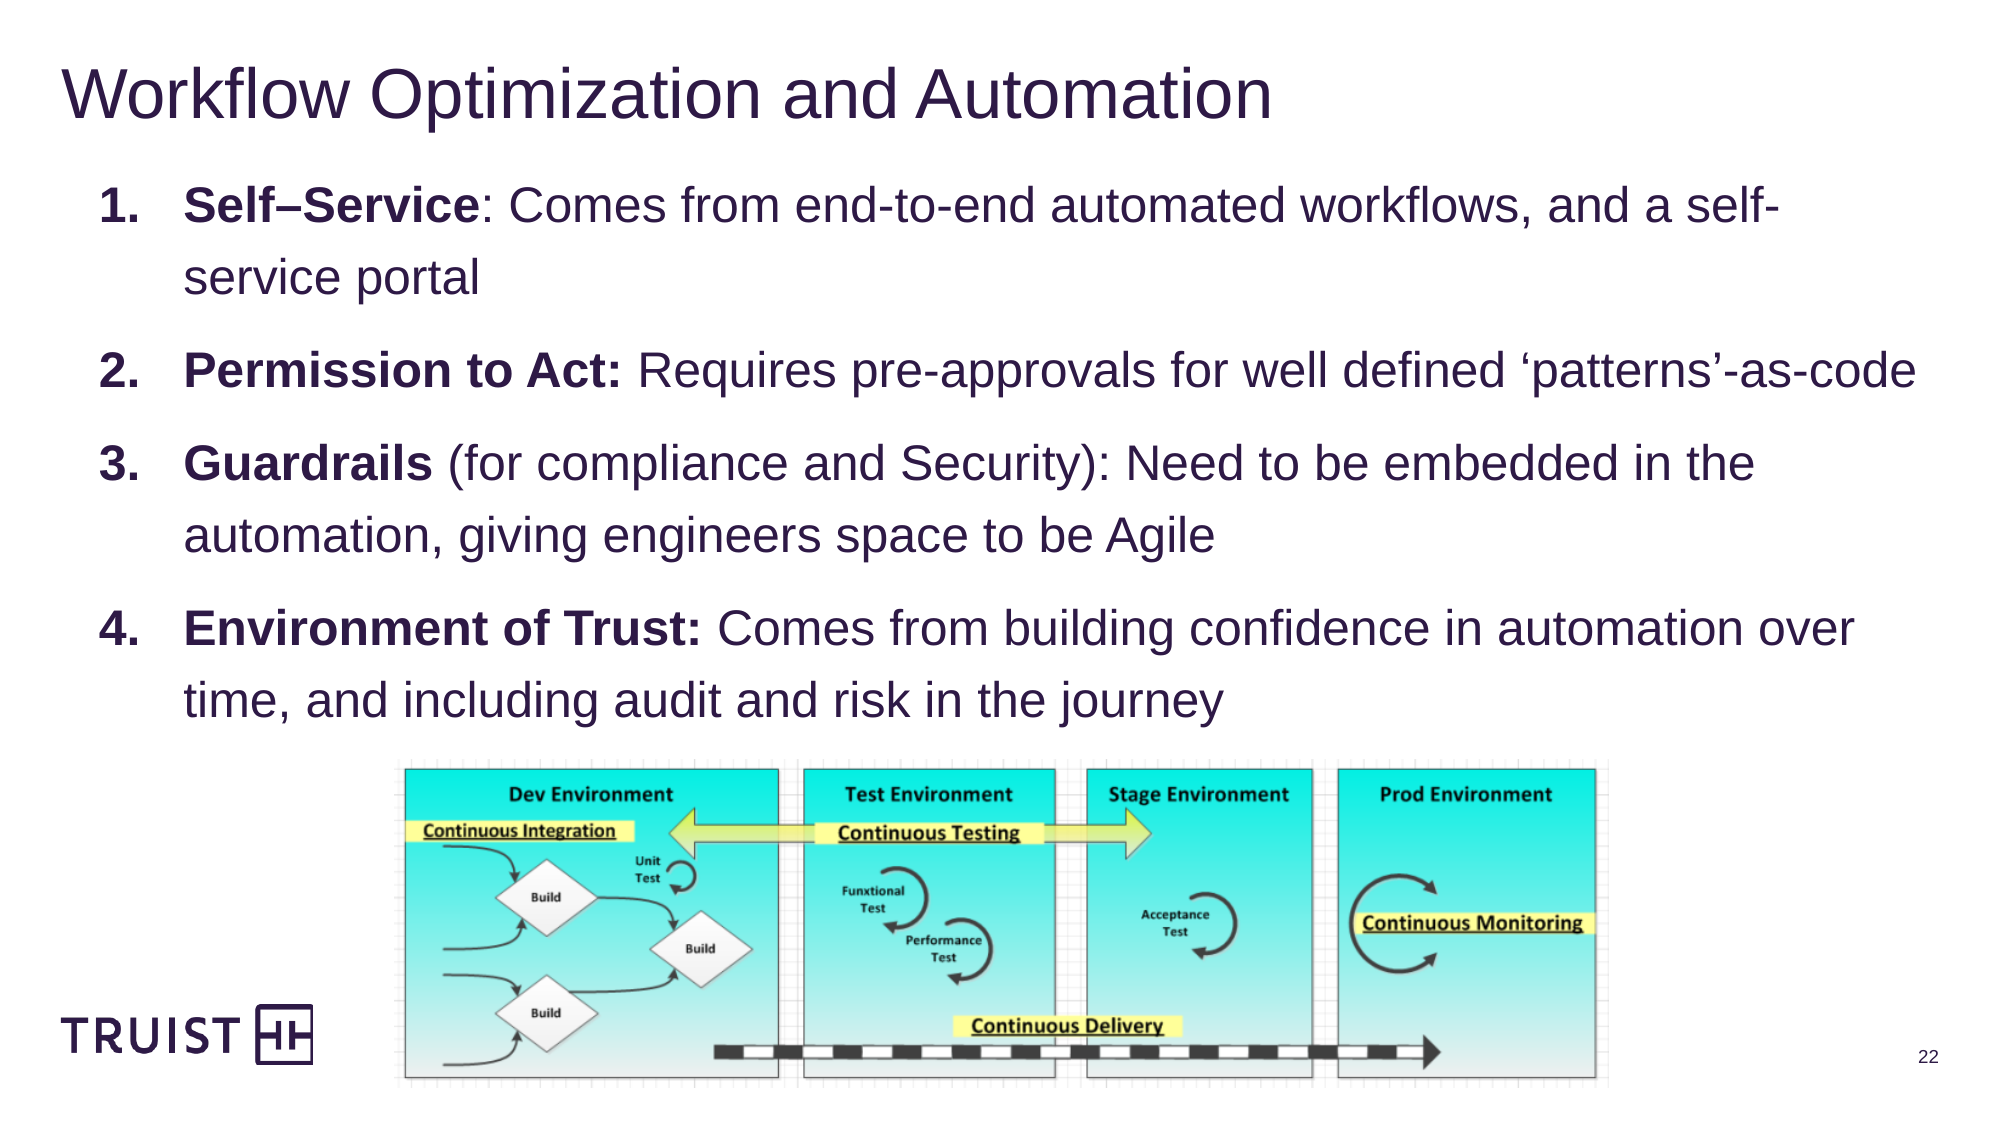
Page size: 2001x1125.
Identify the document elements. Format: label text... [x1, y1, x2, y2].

title Workflow Optimization and Automation [60, 60, 1406, 161]
slide_number 22 [1832, 1026, 1940, 1087]
picture [394, 759, 1609, 1088]
list Self–Service: Comes from end-to-end automated workflows, and a self-service portal Permission to Act: Requires pre-approvals for well defined ‘patterns’-as-code Guardrails (for compliance and Security): Need to be embedded in the automation, giving engineers space to be Agile Environment of Trust: Comes from building confidence in automation over time, and including audit and risk in the journey [98, 160, 1928, 749]
